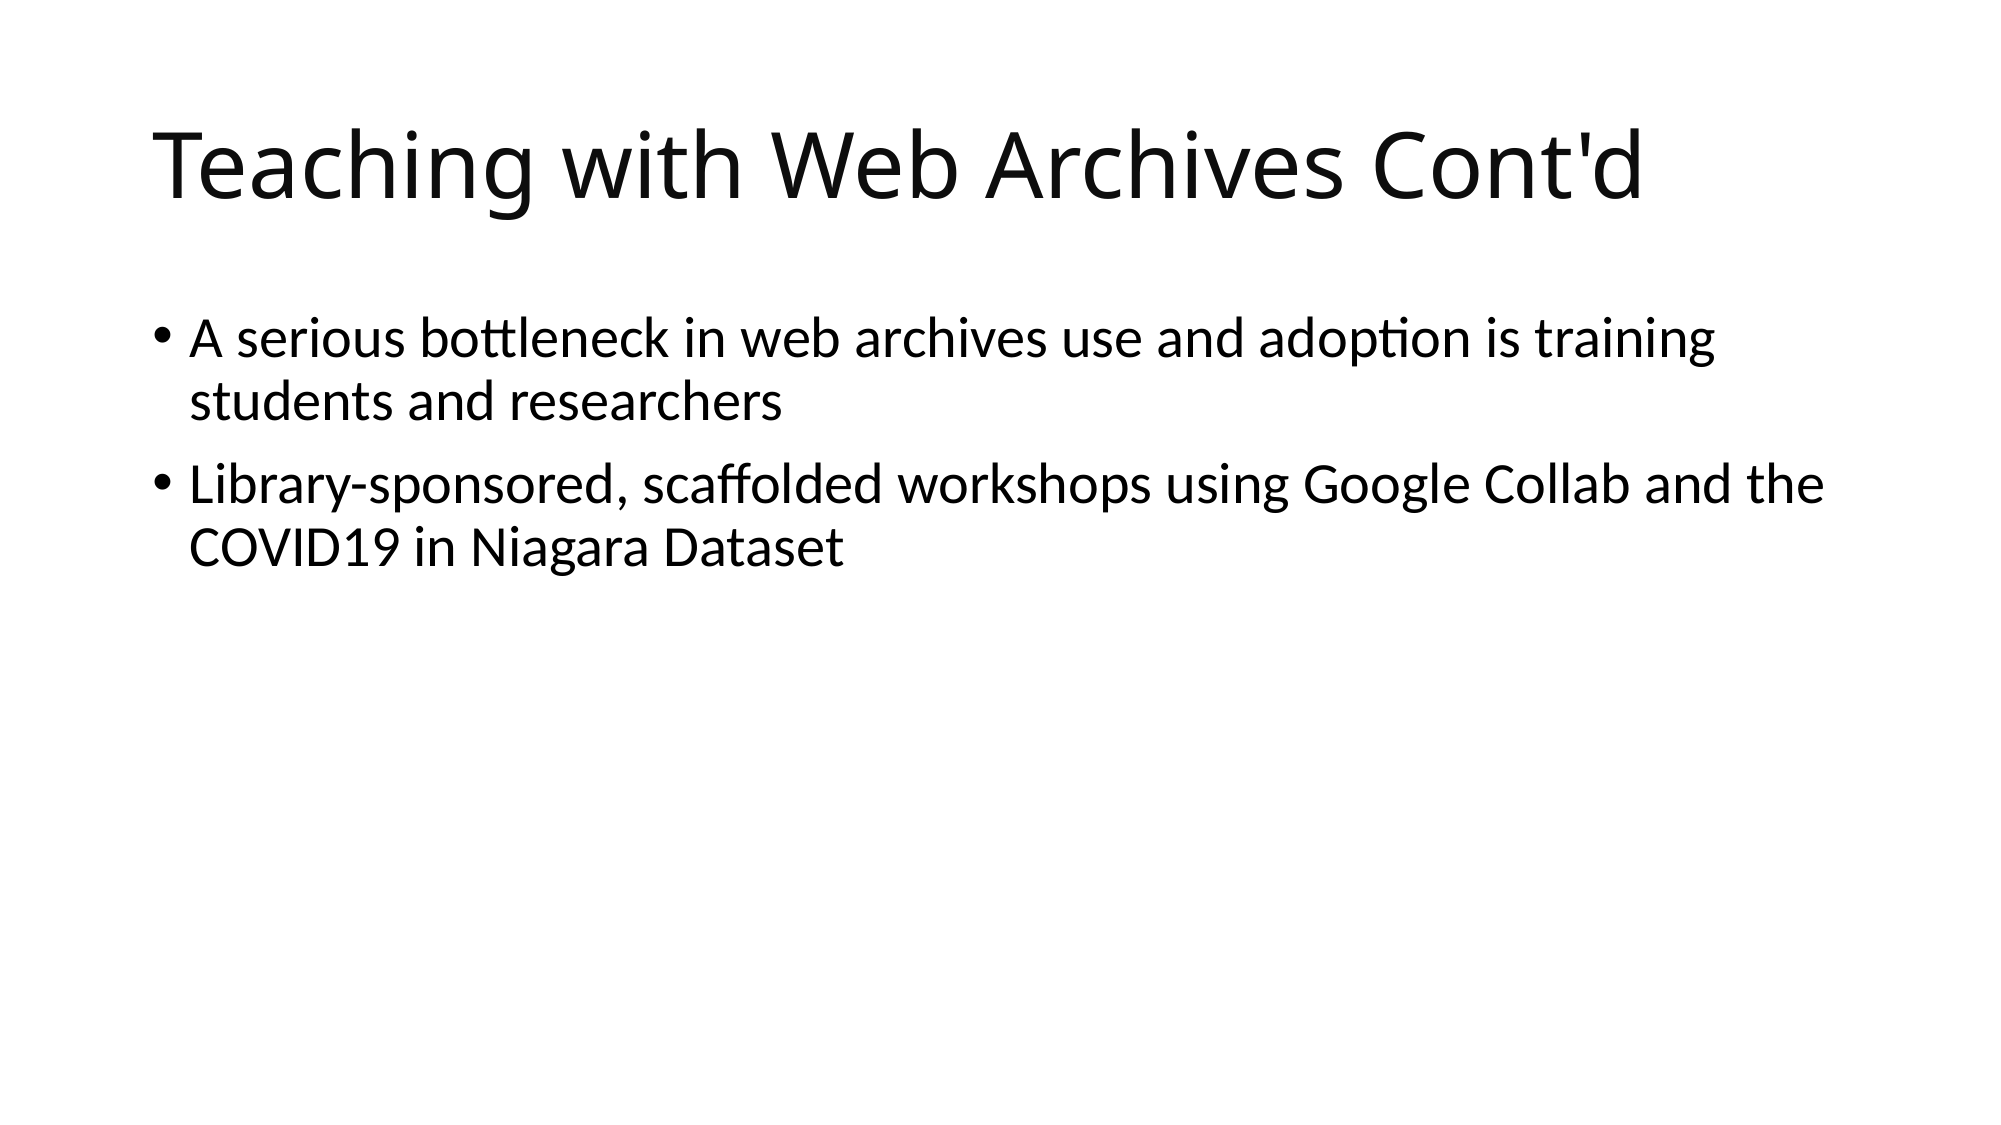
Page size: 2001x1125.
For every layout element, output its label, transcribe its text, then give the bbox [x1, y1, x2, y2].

list A serious bottleneck in web archives use and adoption is training students and researchers Library-sponsored, scaffolded workshops using Google Collab and the COVID19 in Niagara Dataset [137, 299, 1863, 1014]
title Teaching with Web Archives Cont'd [137, 59, 1863, 278]
